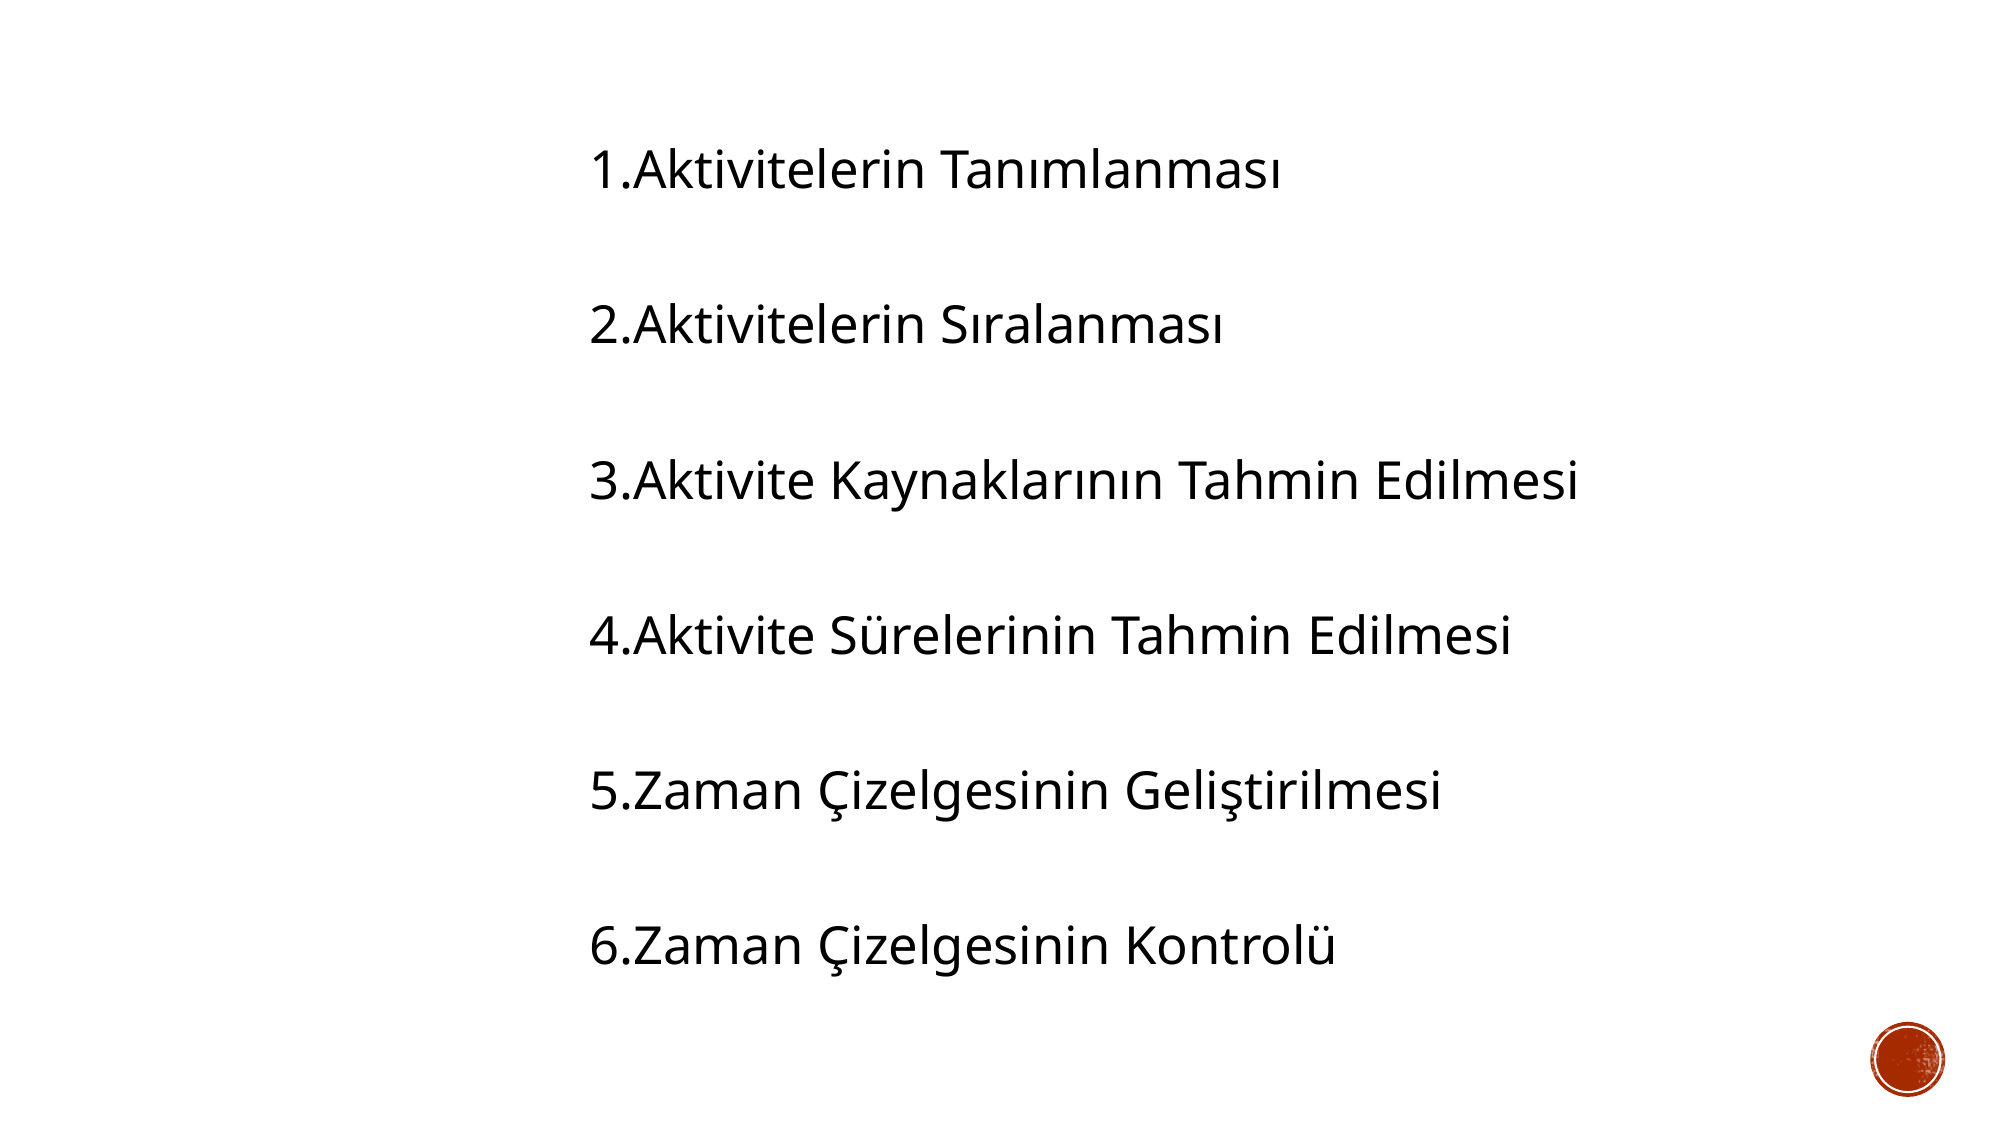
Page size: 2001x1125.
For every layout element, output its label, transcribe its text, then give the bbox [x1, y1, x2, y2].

list 1.Aktivitelerin Tanımlanması 2.Aktivitelerin Sıralanması 3.Aktivite Kaynaklarının Tahmin Edilmesi 4.Aktivite Sürelerinin Tahmin Edilmesi 5.Zaman Çizelgesinin Geliştirilmesi 6.Zaman Çizelgesinin Kontrolü [574, 0, 1867, 994]
